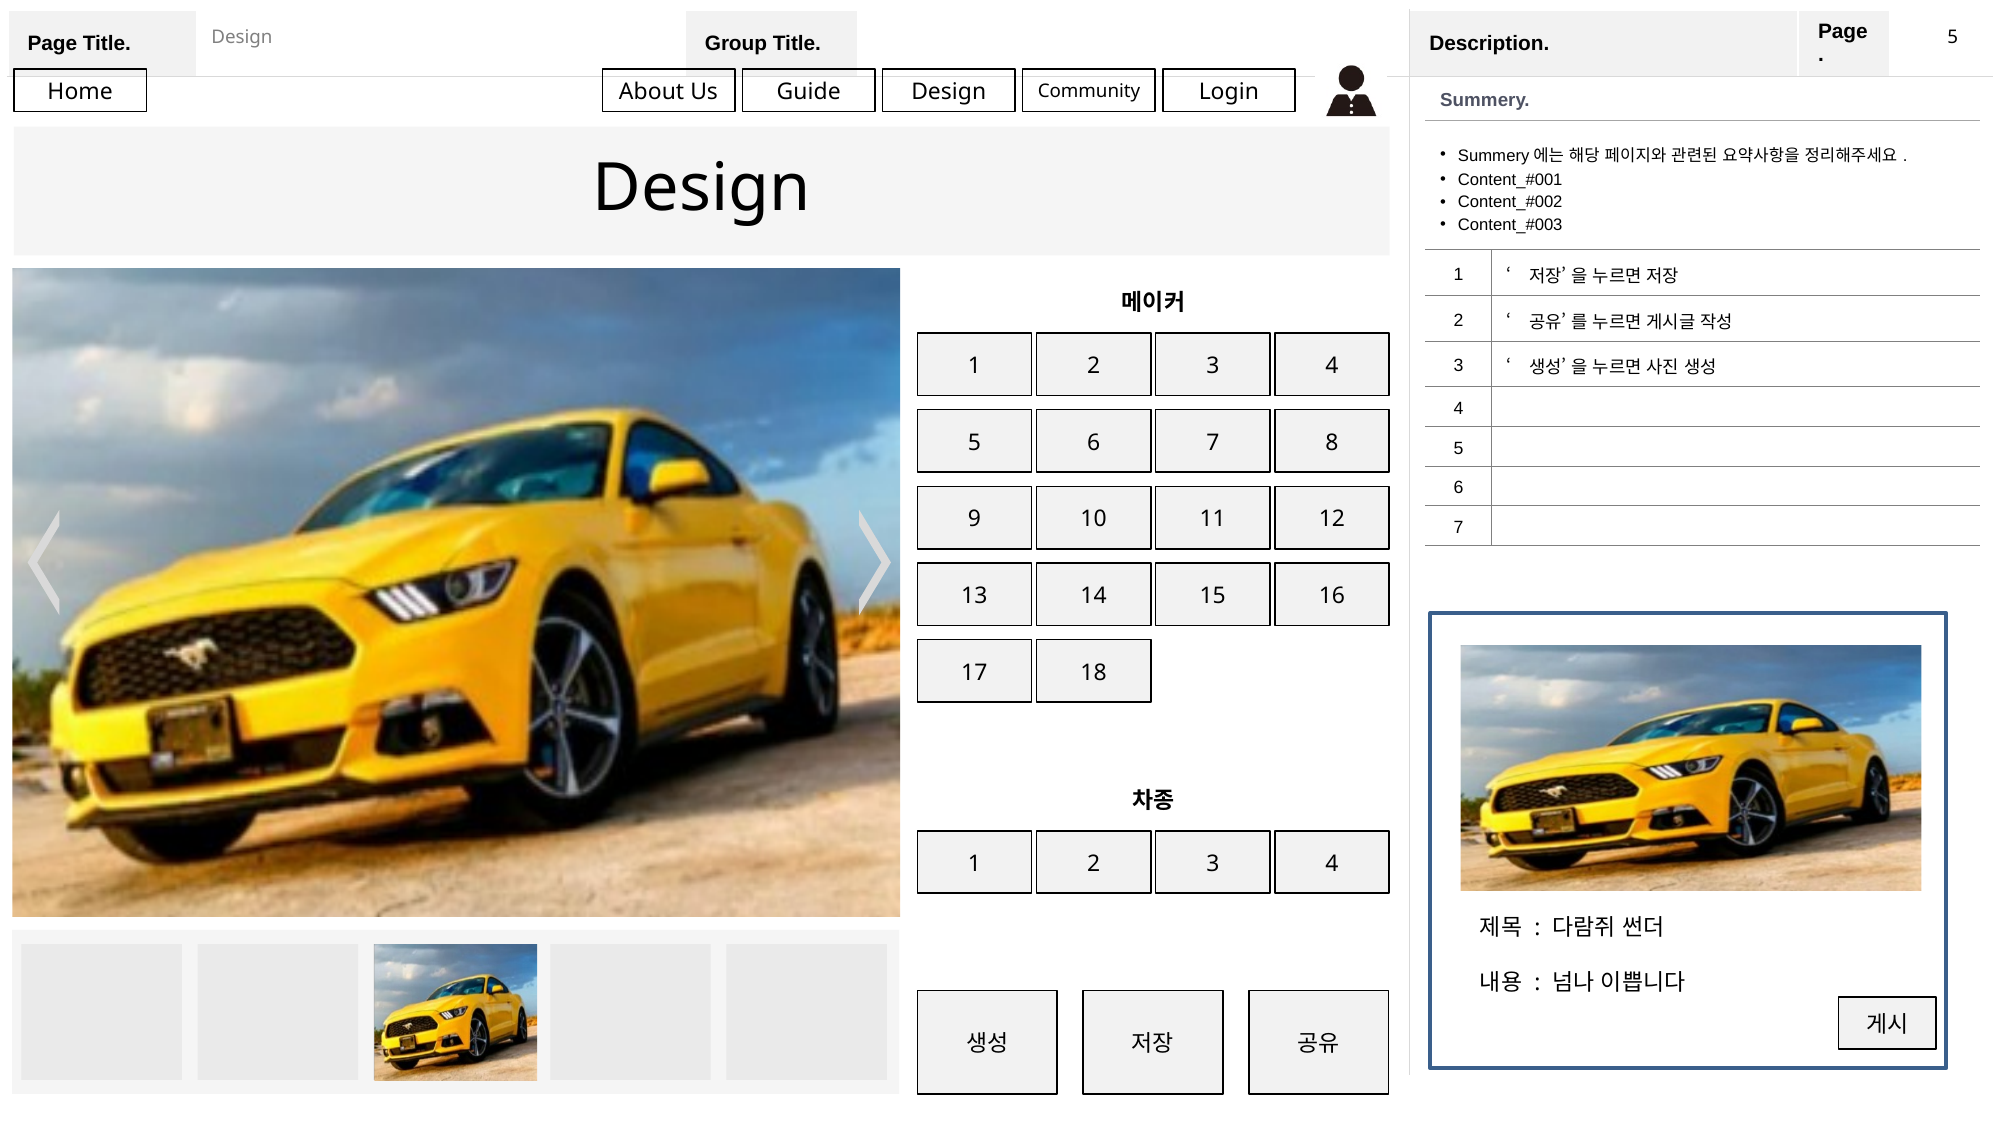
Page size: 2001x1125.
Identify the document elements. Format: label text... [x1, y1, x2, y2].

text_box 4 [1273, 331, 1391, 398]
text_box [11, 268, 901, 1095]
text_box 18 [1034, 637, 1153, 704]
text_box 저장 [1081, 988, 1225, 1096]
text_box Design [880, 67, 1017, 114]
text_box 1 [915, 331, 1034, 398]
list Design [196, 18, 684, 55]
table_cell 4 [1425, 387, 1491, 426]
table_cell [1492, 467, 1980, 505]
text_box 2 [1034, 829, 1153, 895]
text_box Community [1021, 67, 1157, 114]
table_cell [1492, 387, 1980, 426]
text_box 14 [1034, 561, 1153, 627]
text_box 5 [1932, 17, 1973, 55]
text_box 생성 [915, 988, 1059, 1096]
table_cell ‘생성’ 을 누르면 사진 생성 [1492, 342, 1980, 386]
text_box 17 [915, 637, 1034, 704]
text_box 11 [1154, 484, 1272, 551]
table_cell 7 [1425, 506, 1491, 545]
text_box 4 [1273, 829, 1391, 895]
text_box 3 [1154, 829, 1272, 895]
text_box 차종 [1054, 766, 1253, 832]
text_box 공유 [1247, 988, 1391, 1096]
text_box 10 [1034, 484, 1153, 551]
table_cell 6 [1425, 467, 1491, 505]
table_cell ‘공유’ 를 누르면 게시글 작성 [1492, 296, 1980, 341]
text_box 5 [915, 408, 1034, 474]
text_box About Us [600, 67, 737, 114]
text_box 2 [1034, 331, 1153, 398]
text_box 13 [915, 561, 1034, 627]
text_box 8 [1273, 408, 1391, 474]
text_box 메이커 [1054, 268, 1253, 335]
table_cell 2 [1425, 296, 1491, 341]
text_box 9 [915, 484, 1034, 551]
text_box Guide [740, 67, 877, 114]
table_cell 1 [1425, 250, 1491, 295]
text_box [12, 124, 1392, 257]
text_box 12 [1273, 484, 1391, 551]
text_box 15 [1154, 561, 1272, 627]
text_box Login [1161, 67, 1297, 114]
text_box [1428, 611, 1948, 1070]
picture [1314, 63, 1387, 118]
table_cell Summery에는 해당 페이지와 관련된 요약사항을 정리해주세요. Content_#001 Content_#002 Content_#003 [1425, 121, 1980, 249]
text_box 제목 : 다람쥐 썬더 내용 : 넘나 이쁩니다 [1465, 905, 1701, 1003]
text_box Design [419, 144, 984, 223]
text_box 16 [1273, 561, 1391, 627]
text_box 1 [915, 829, 1034, 895]
table_cell 5 [1425, 427, 1491, 466]
table_cell [1492, 427, 1980, 466]
text_box 3 [1154, 331, 1272, 398]
picture [1460, 645, 1922, 891]
table_cell [1492, 506, 1980, 545]
table_cell 3 [1425, 342, 1491, 386]
text_box 7 [1154, 408, 1272, 474]
table_header Summery. [1425, 78, 1980, 120]
table_cell ‘저장’ 을 누르면 저장 [1492, 250, 1980, 295]
text_box 6 [1034, 408, 1153, 474]
text_box 게시 [1837, 995, 1938, 1051]
text_box Home [12, 67, 148, 114]
